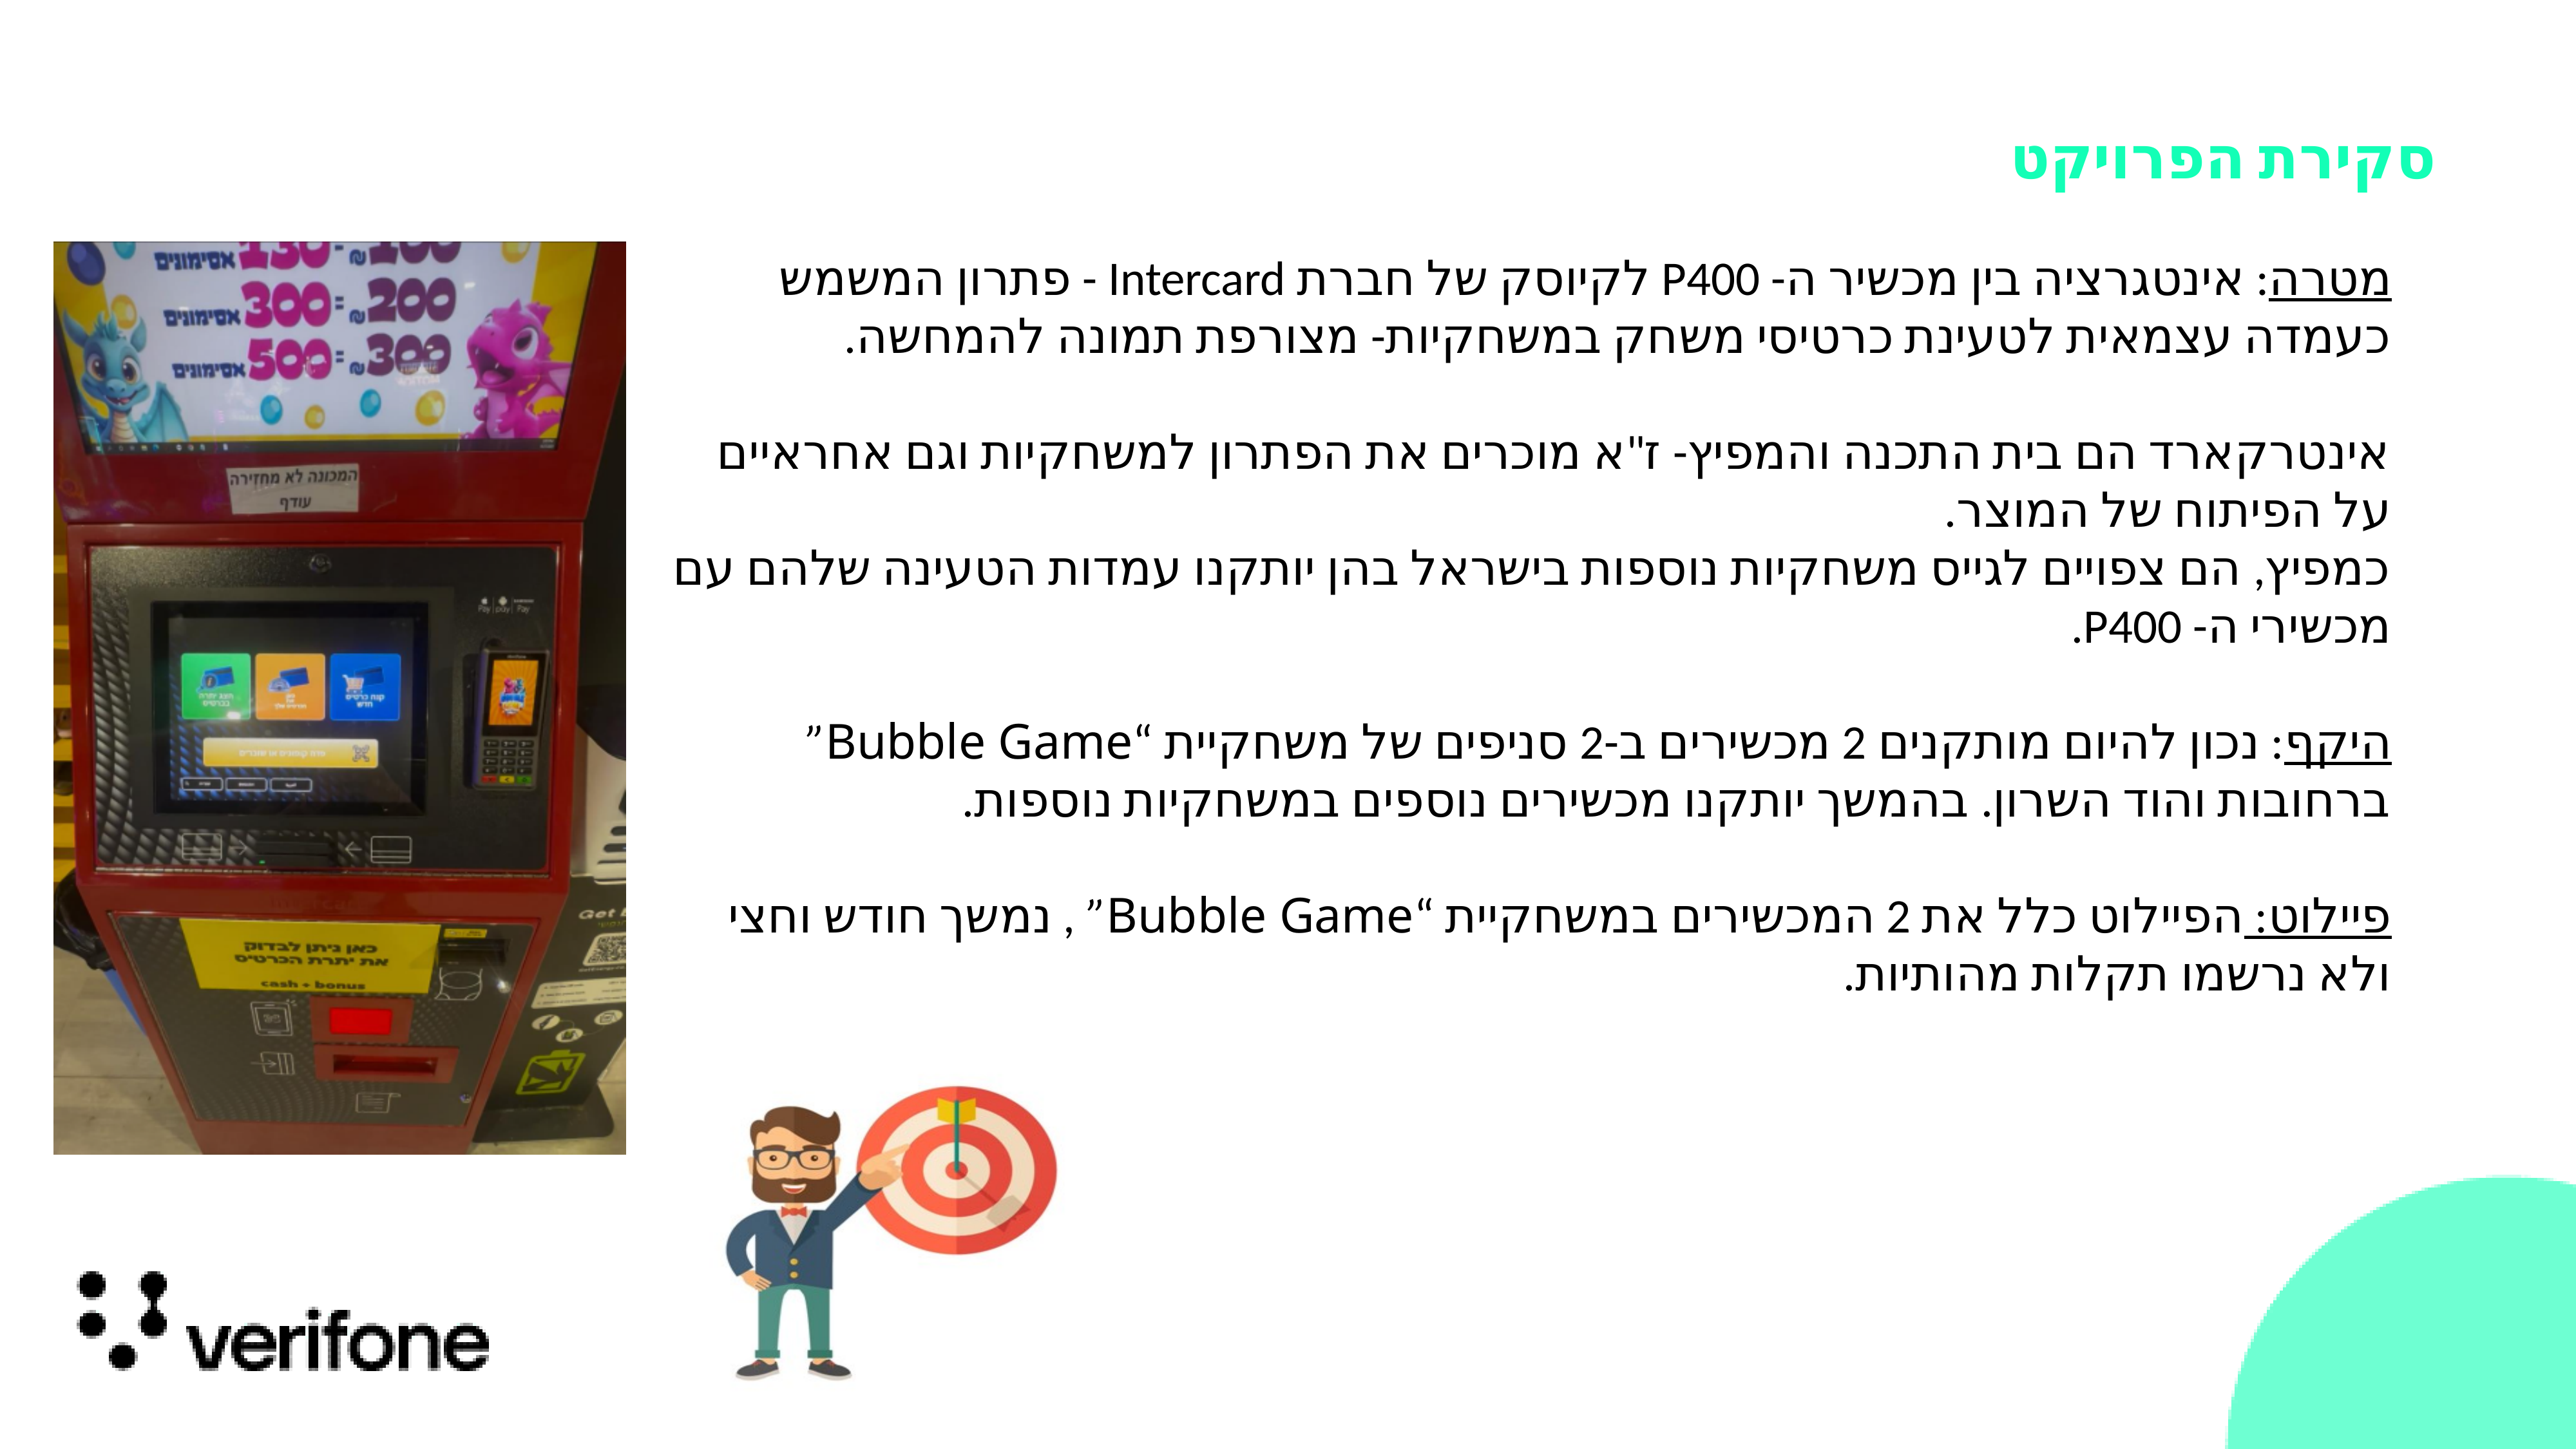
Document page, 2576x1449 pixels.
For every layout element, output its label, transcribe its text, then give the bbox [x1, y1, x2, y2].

text_box סקירת הפרויקט [1920, 115, 2526, 195]
text_box מטרה: אינטגרציה בין מכשיר ה- P400 לקיוסק של חברת Intercard - פתרון המשמש כעמדה עצמאית לטעינת כרטיסי משחק במשחקיות- מצורפת תמונה להמחשה. אינטרקארד הם בית התכנה והמפיץ- ז"א מוכרים את הפתרון למשחקיות וגם אחראיים על הפיתוח של המוצר. כמפיץ, הם צפויים לגייס משחקיות נוספות בישראל בהן יותקנו עמדות הטעינה שלהם עם מכשירי ה- P400. היקף: נכון להיום מותקנים 2 מכשירים ב-2 סניפים של משחקיית “Bubble Game” ברחובות והוד השרון. בהמשך יותקנו מכשירים נוספים במשחקיות נוספות. פיילוט: הפיילוט כלל את 2 המכשירים במשחקיית “Bubble Game” , נמשך חודש וחצי ולא נרשמו תקלות מהותיות. [645, 242, 2401, 1276]
picture [0, 0, 2576, 1449]
